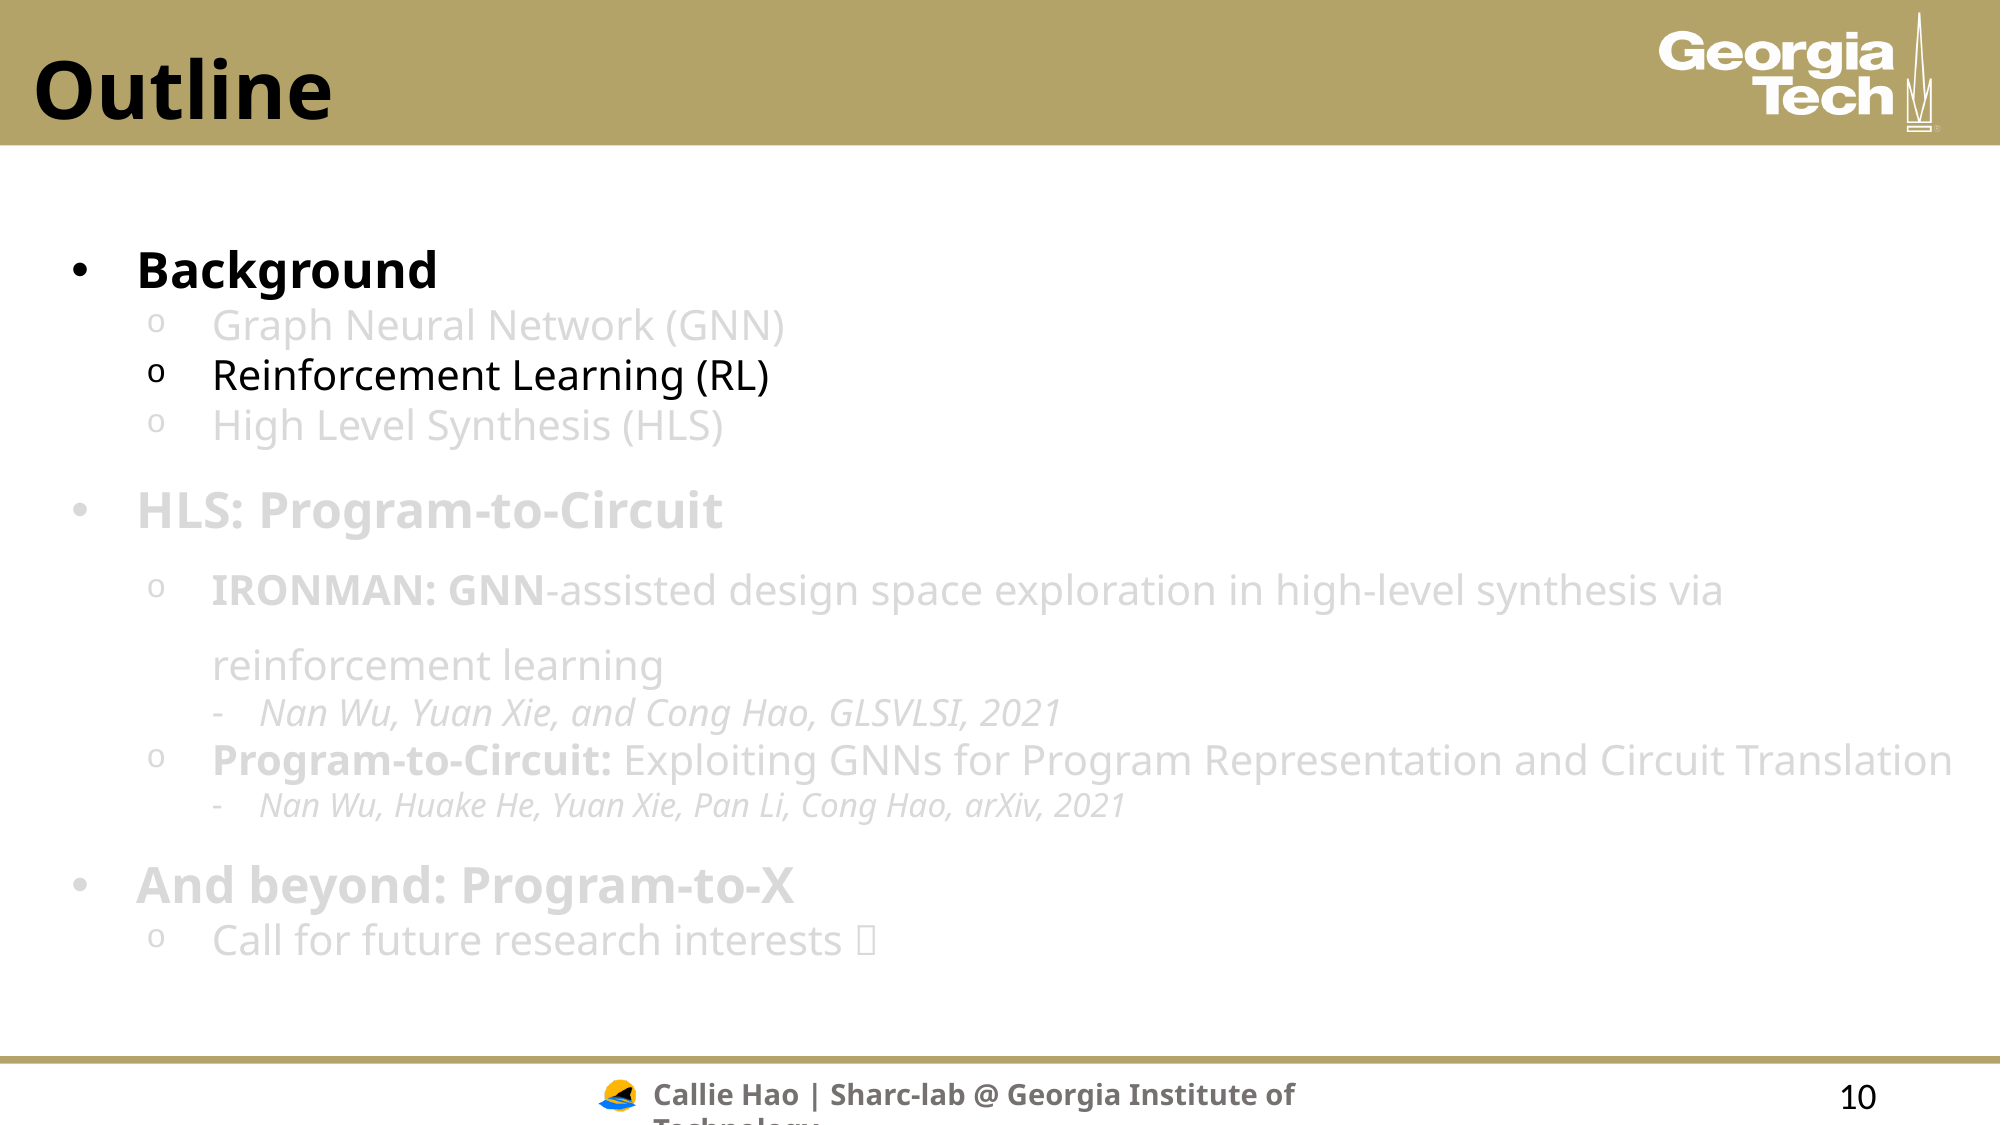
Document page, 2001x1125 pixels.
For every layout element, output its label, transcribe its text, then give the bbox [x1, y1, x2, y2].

list Background Graph Neural Network (GNN) Reinforcement Learning (RL) High Level Synthesis (HLS) HLS: Program-to-Circuit IRONMAN: GNN-assisted design space exploration in high-level synthesis via reinforcement learning Nan Wu, Yuan Xie, and Cong Hao, GLSVLSI, 2021 Program-to-Circuit: Exploiting GNNs for Program Representation and Circuit Translation Nan Wu, Huake He, Yuan Xie, Pan Li, Cong Hao, arXiv, 2021 And beyond: Program-to-X Call for future research interests  [56, 201, 1982, 1014]
slide_number 10 [1823, 1064, 1941, 1114]
picture [1659, 12, 1941, 133]
picture [596, 1076, 640, 1112]
title Outline [17, 42, 1875, 145]
